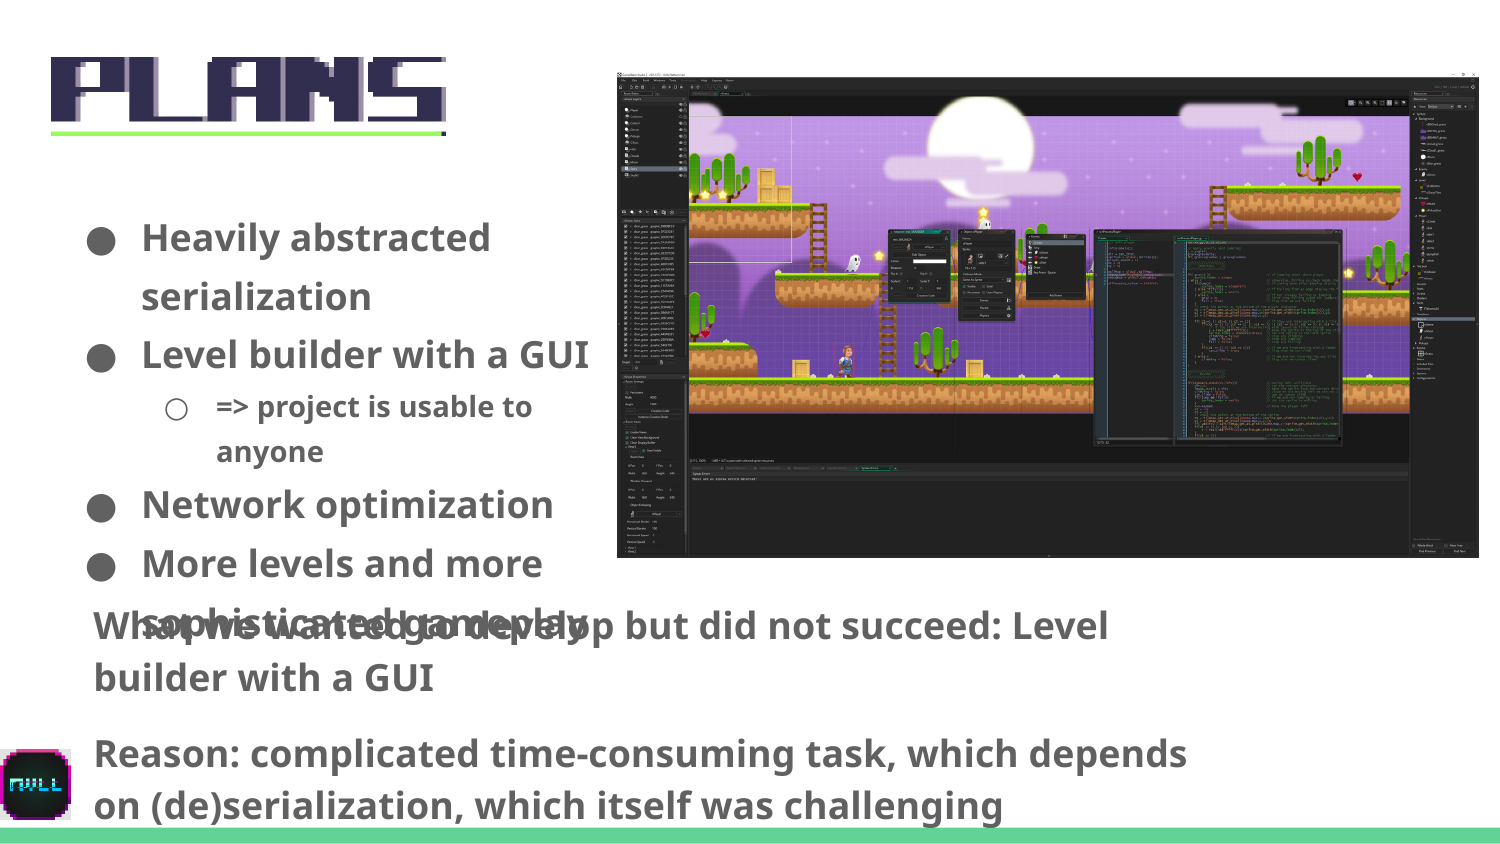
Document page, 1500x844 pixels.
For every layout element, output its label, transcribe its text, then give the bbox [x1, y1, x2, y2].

text_box What we wanted to develop but did not succeed: Level builder with a GUI Reason: complicated time-consuming task, which depends on (de)serialization, which itself was challenging [78, 580, 1223, 844]
list Heavily abstracted serialization Level builder with a GUI => project is usable to anyone Network optimization More levels and more sophisticated gameplay [51, 189, 639, 750]
picture [616, 72, 1479, 558]
picture [0, 749, 71, 820]
picture [50, 56, 446, 136]
